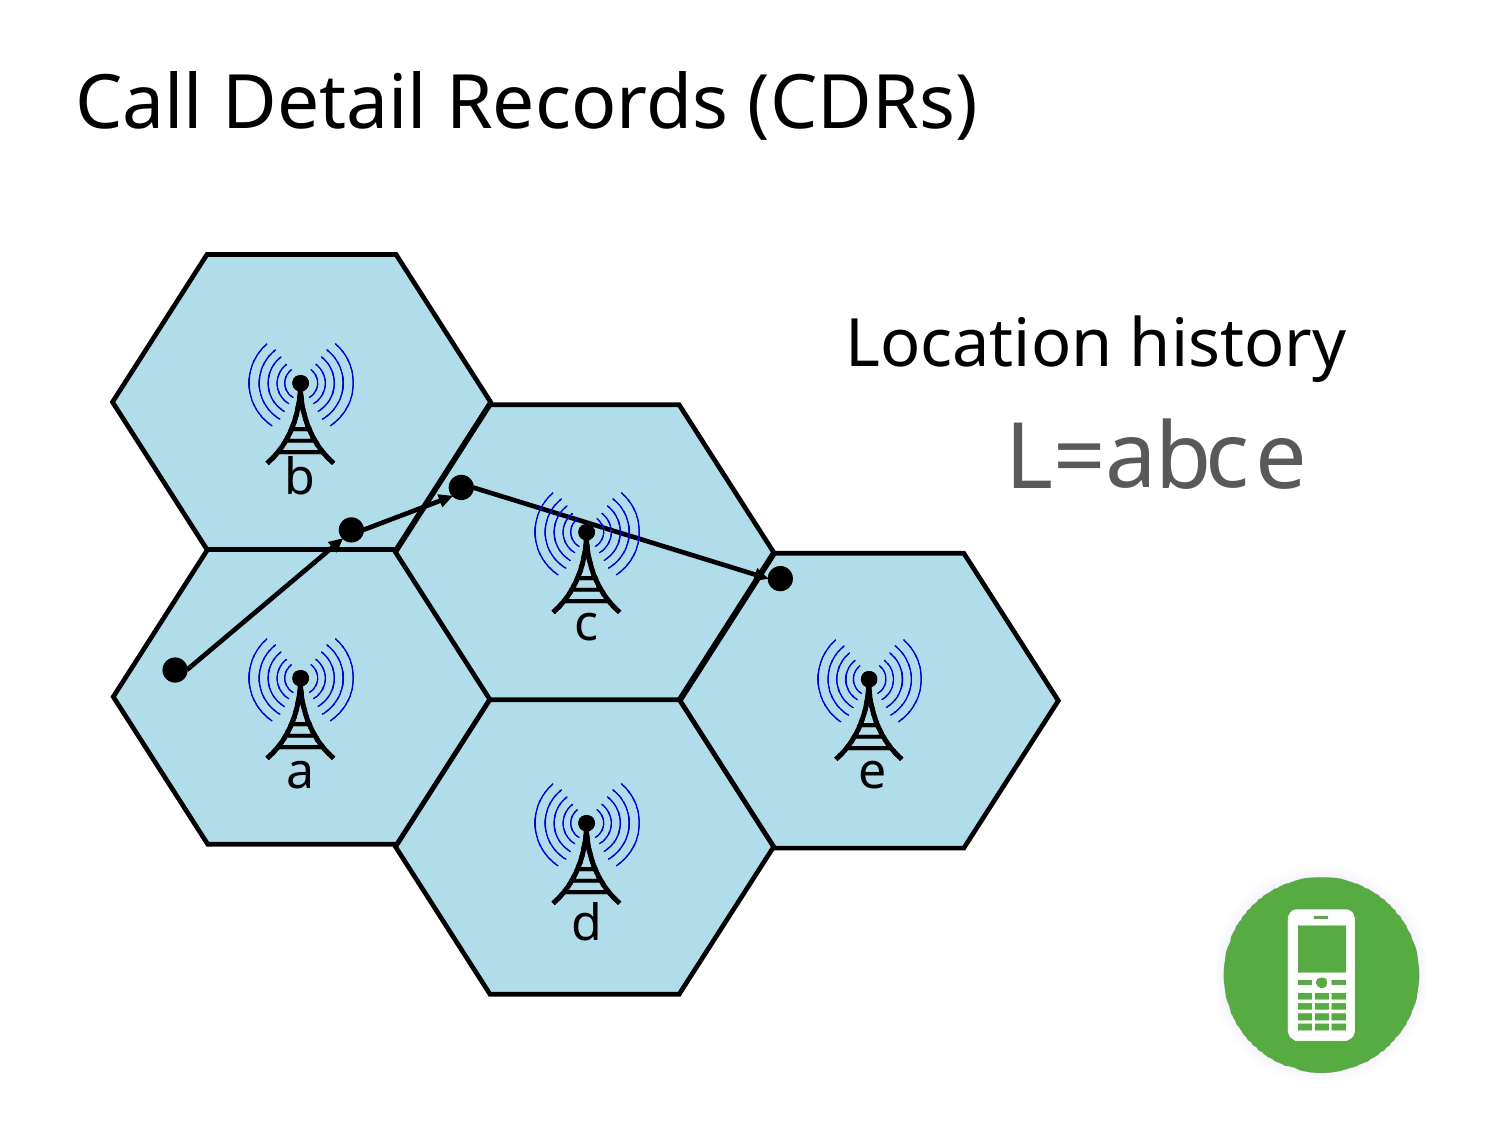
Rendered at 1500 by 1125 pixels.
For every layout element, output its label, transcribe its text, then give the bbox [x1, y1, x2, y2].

text_box e [843, 771, 894, 807]
picture [534, 782, 640, 906]
text_box [112, 254, 491, 536]
text_box a [1090, 389, 1140, 515]
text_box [186, 538, 344, 671]
text_box [339, 518, 361, 542]
text_box [395, 499, 751, 700]
text_box [348, 538, 403, 550]
text_box a [275, 768, 326, 800]
picture [248, 343, 354, 466]
picture [816, 639, 922, 762]
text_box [472, 487, 769, 579]
text_box c [1190, 389, 1240, 515]
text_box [362, 495, 454, 531]
text_box [771, 566, 793, 591]
text_box [163, 658, 186, 682]
text_box c [559, 624, 610, 659]
text_box [113, 550, 490, 845]
text_box d [556, 915, 607, 959]
text_box L= [990, 389, 1129, 516]
text_box [680, 553, 1059, 849]
picture [1216, 862, 1426, 1080]
text_box e [1240, 389, 1291, 516]
text_box Call Detail Records (CDRs) [74, 27, 1425, 169]
picture [248, 638, 354, 761]
text_box [395, 700, 773, 995]
text_box [449, 475, 473, 500]
text_box b [275, 475, 325, 506]
picture [534, 492, 640, 615]
text_box b [1140, 389, 1191, 516]
text_box Location history [830, 292, 1425, 389]
text_box [432, 404, 731, 494]
